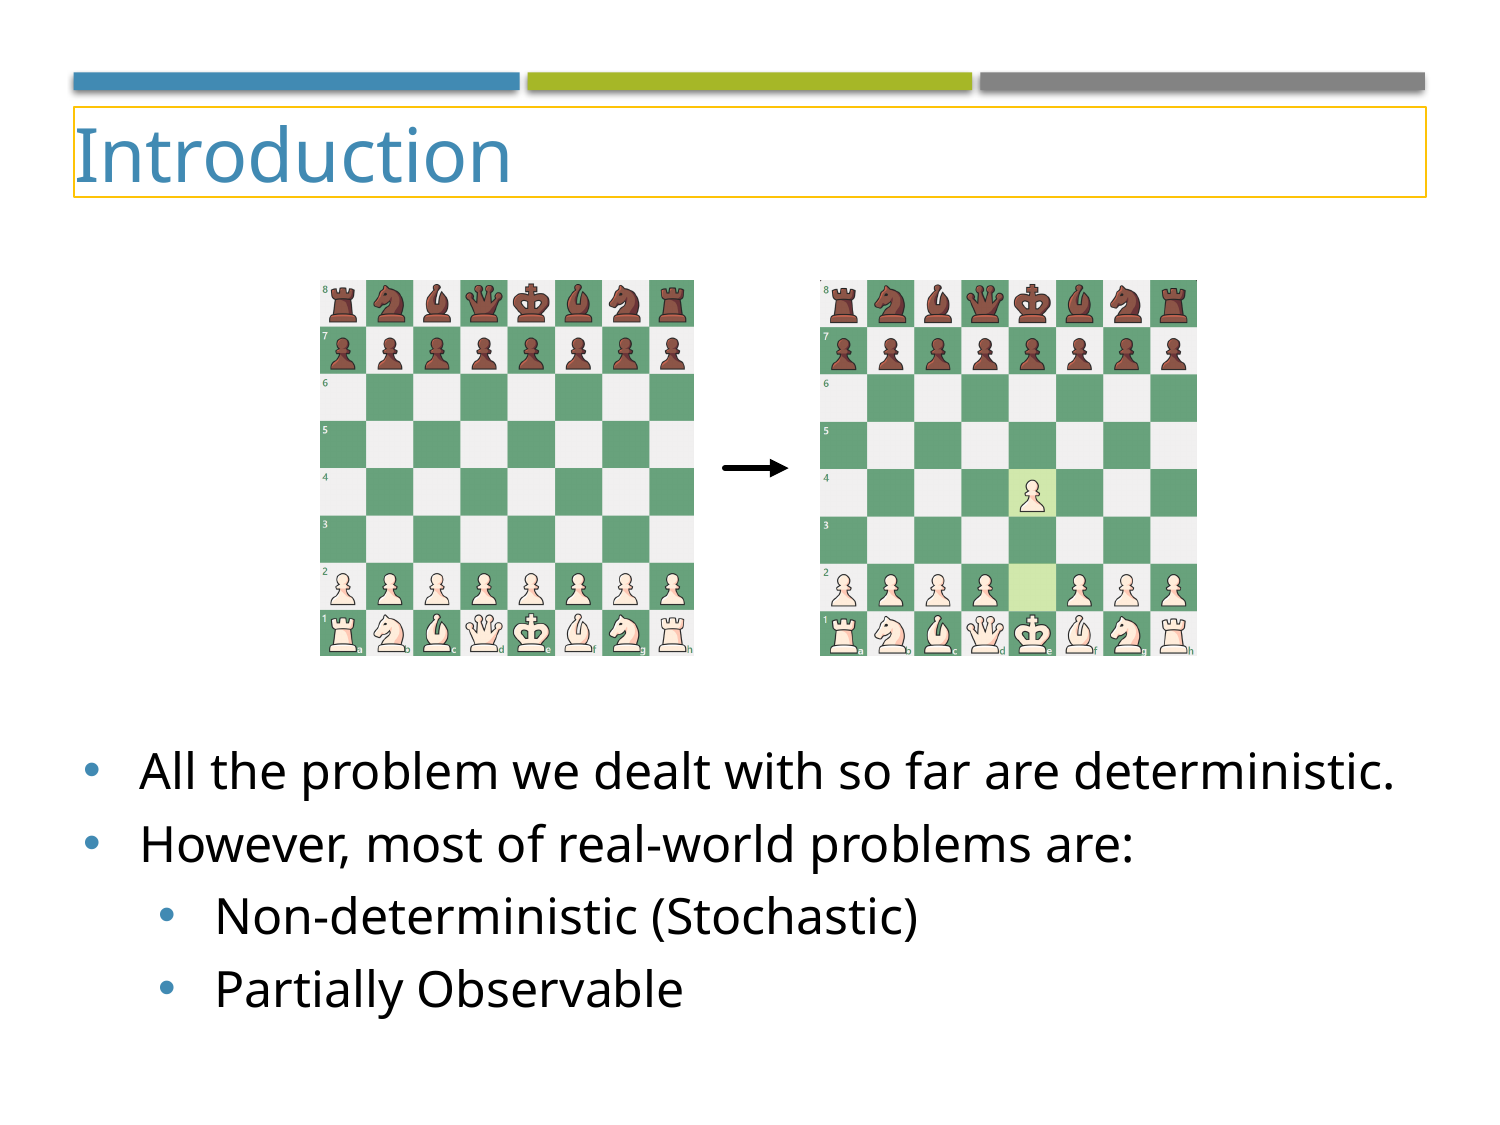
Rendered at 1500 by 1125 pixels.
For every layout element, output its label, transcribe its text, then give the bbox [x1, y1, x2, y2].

text_box Introduction [74, 106, 1426, 198]
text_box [319, 279, 1198, 656]
text_box All the problem we dealt with so far are deterministic. However, most of real-world problems are: Non-deterministic (Stochastic) Partially Observable [83, 739, 1435, 1018]
